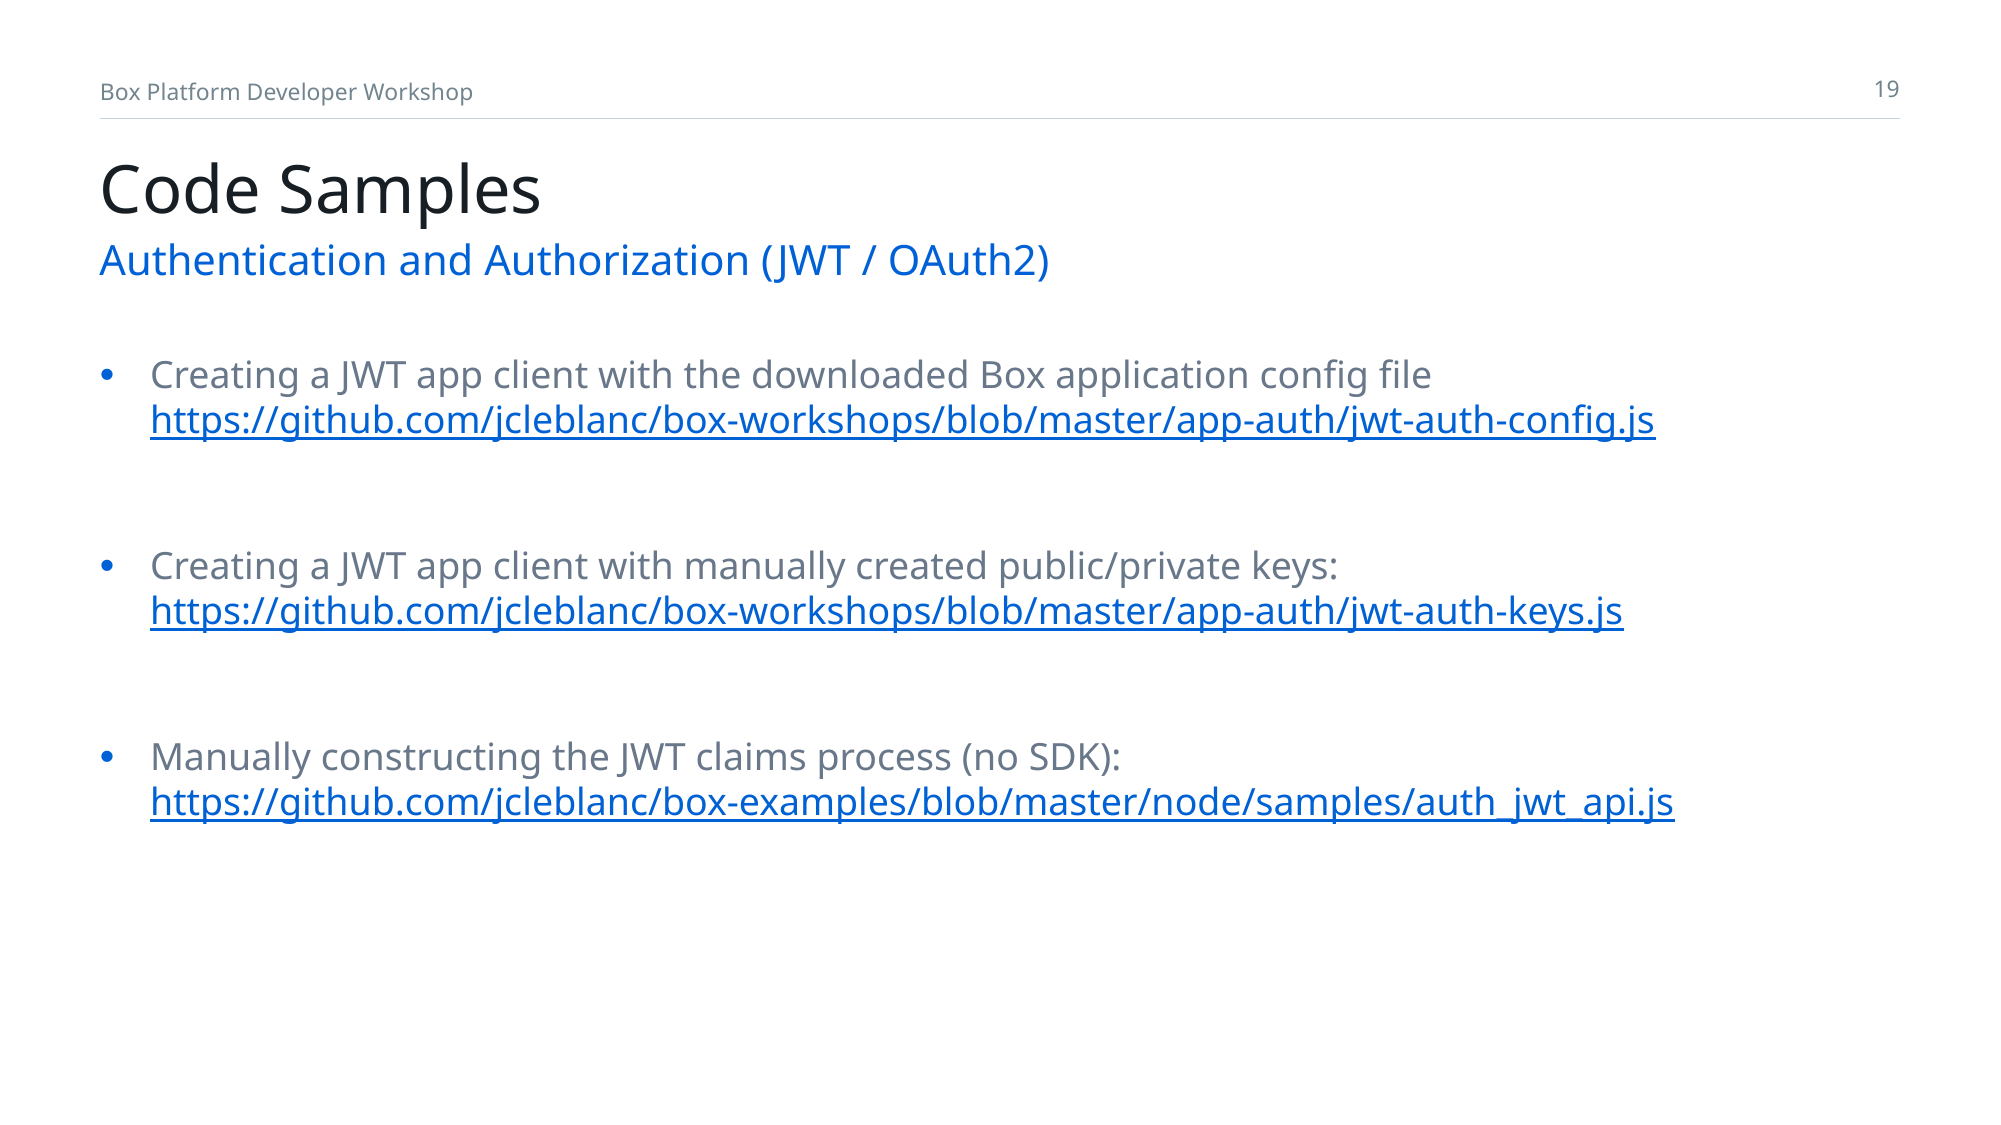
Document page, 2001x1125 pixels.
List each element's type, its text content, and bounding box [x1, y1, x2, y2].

title Code Samples [99, 147, 1900, 233]
list Creating a JWT app client with the downloaded Box application config file https://github.com/jcleblanc/box-workshops/blob/master/app-auth/jwt-auth-config.js Creating a JWT app client with manually created public/private keys: https://github.com/jcleblanc/box-workshops/blob/master/app-auth/jwt-auth-keys.js Manually constructing the JWT claims process (no SDK): https://github.com/jcleblanc/box-examples/blob/master/node/samples/auth_jwt_api.js [99, 343, 1902, 975]
list Authentication and Authorization (JWT / OAuth2) [99, 233, 1900, 317]
